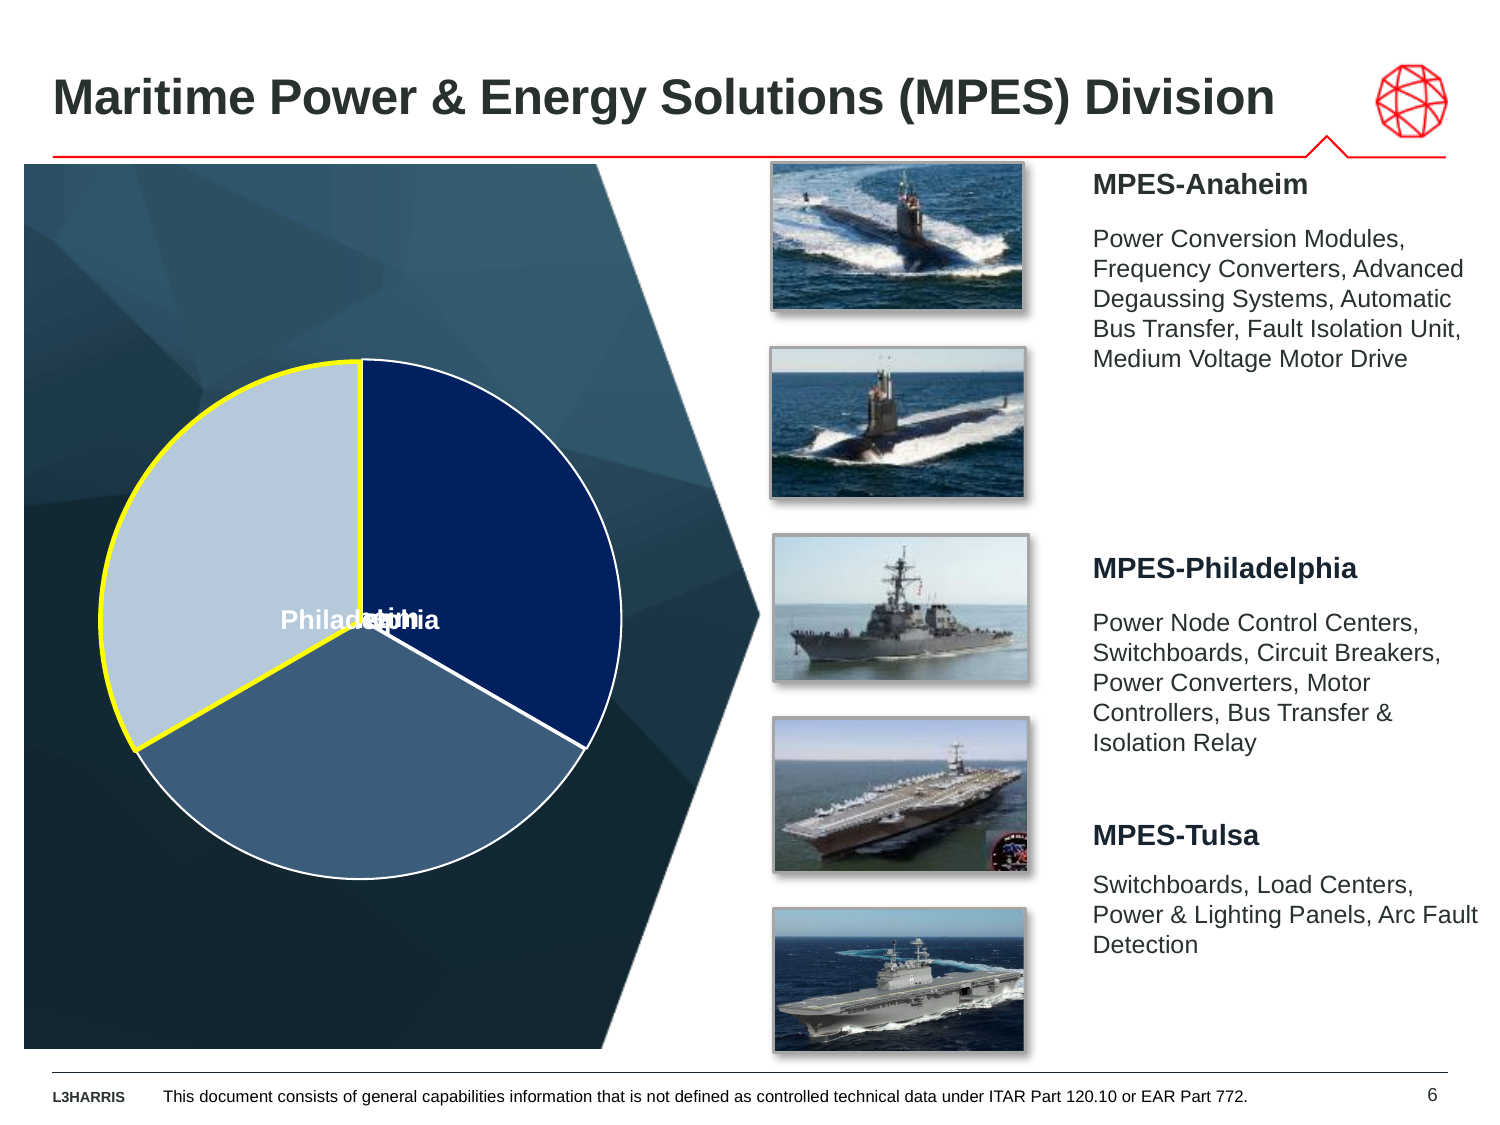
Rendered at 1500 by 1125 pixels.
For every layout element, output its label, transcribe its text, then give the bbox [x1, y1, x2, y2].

text_box Switchboards, Load Centers, Power & Lighting Panels, Arc Fault Detection [1077, 861, 1500, 966]
text_box MPES-Anaheim [1078, 158, 1366, 208]
text_box Power Node Control Centers, Switchboards, Circuit Breakers, Power Converters, Motor Controllers, Bus Transfer & Isolation Relay [1077, 598, 1500, 764]
text_box MPES-Philadelphia [1078, 542, 1416, 592]
title Maritime Power & Energy Solutions (MPES) Division [52, 47, 1368, 153]
text_box MPES-Tulsa [1078, 808, 1365, 859]
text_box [38, 302, 708, 922]
text_box Power Conversion Modules, Frequency Converters, Advanced Degaussing Systems, Automatic Bus Transfer, Fault Isolation Unit, Medium Voltage Motor Drive [1078, 215, 1500, 380]
picture [23, 163, 1028, 1052]
